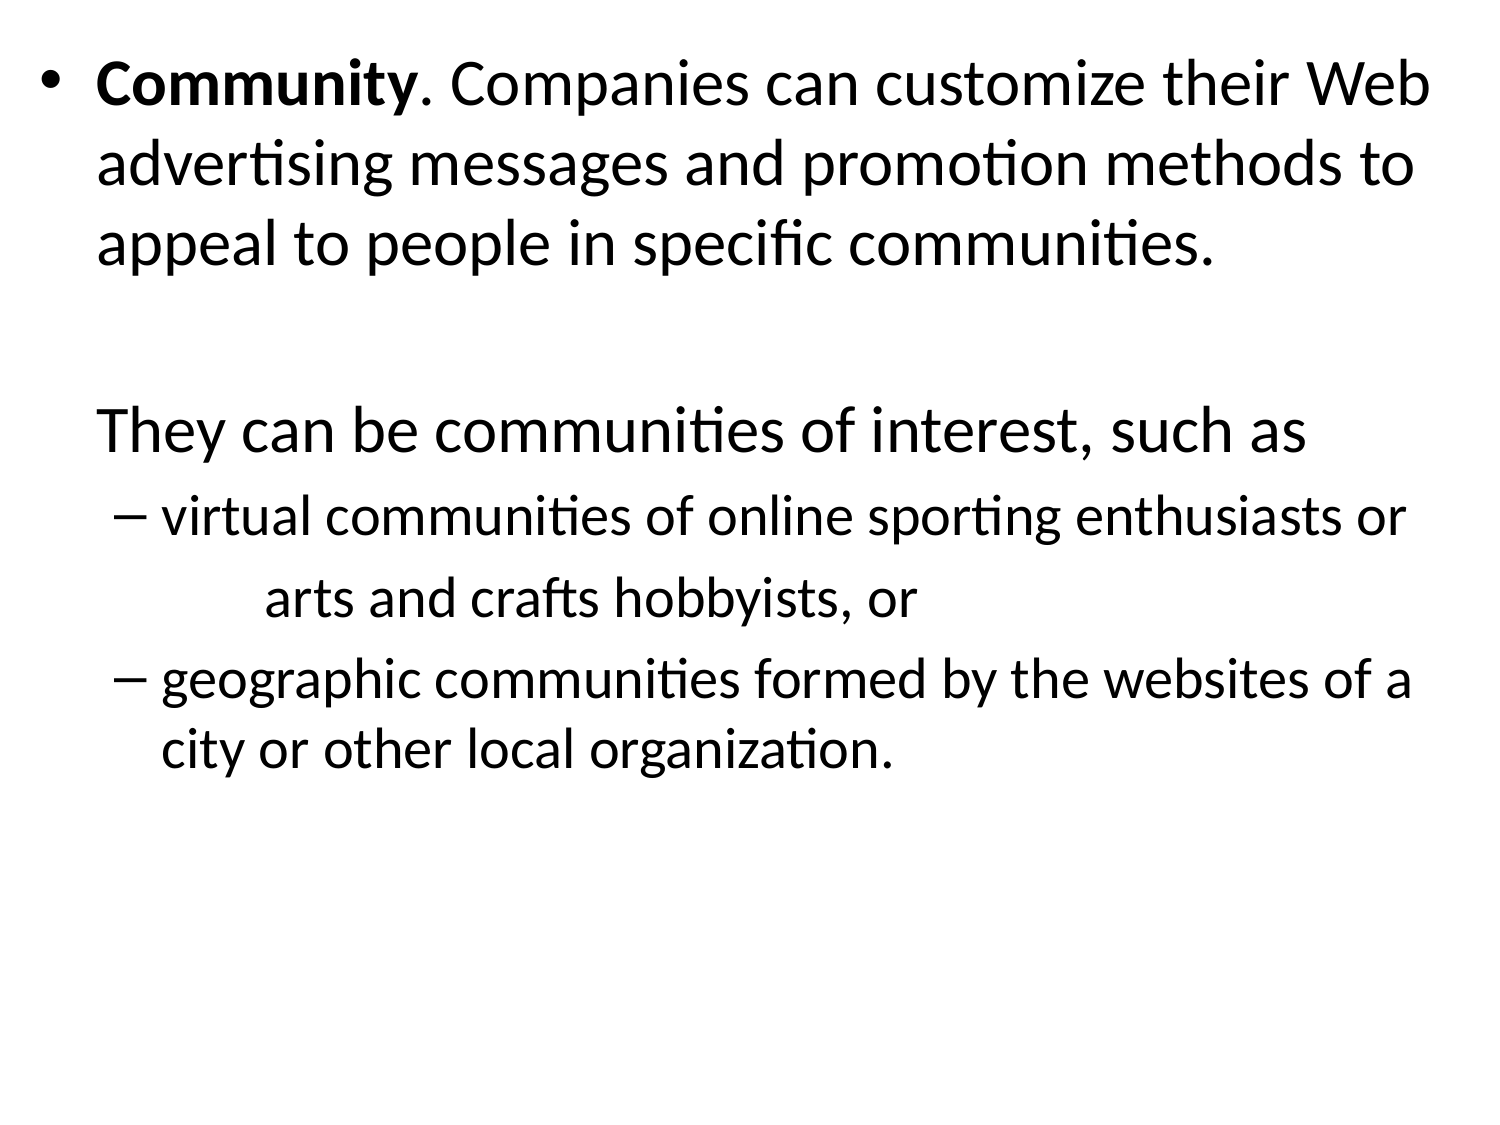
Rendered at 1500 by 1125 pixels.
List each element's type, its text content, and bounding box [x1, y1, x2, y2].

list Community. Companies can customize their Web advertising messages and promotion methods to appeal to people in specific communities. They can be communities of interest, such as virtual communities of online sporting enthusiasts or arts and crafts hobbyists, or geographic communities formed by the websites of a city or other local organization. [24, 30, 1500, 1100]
